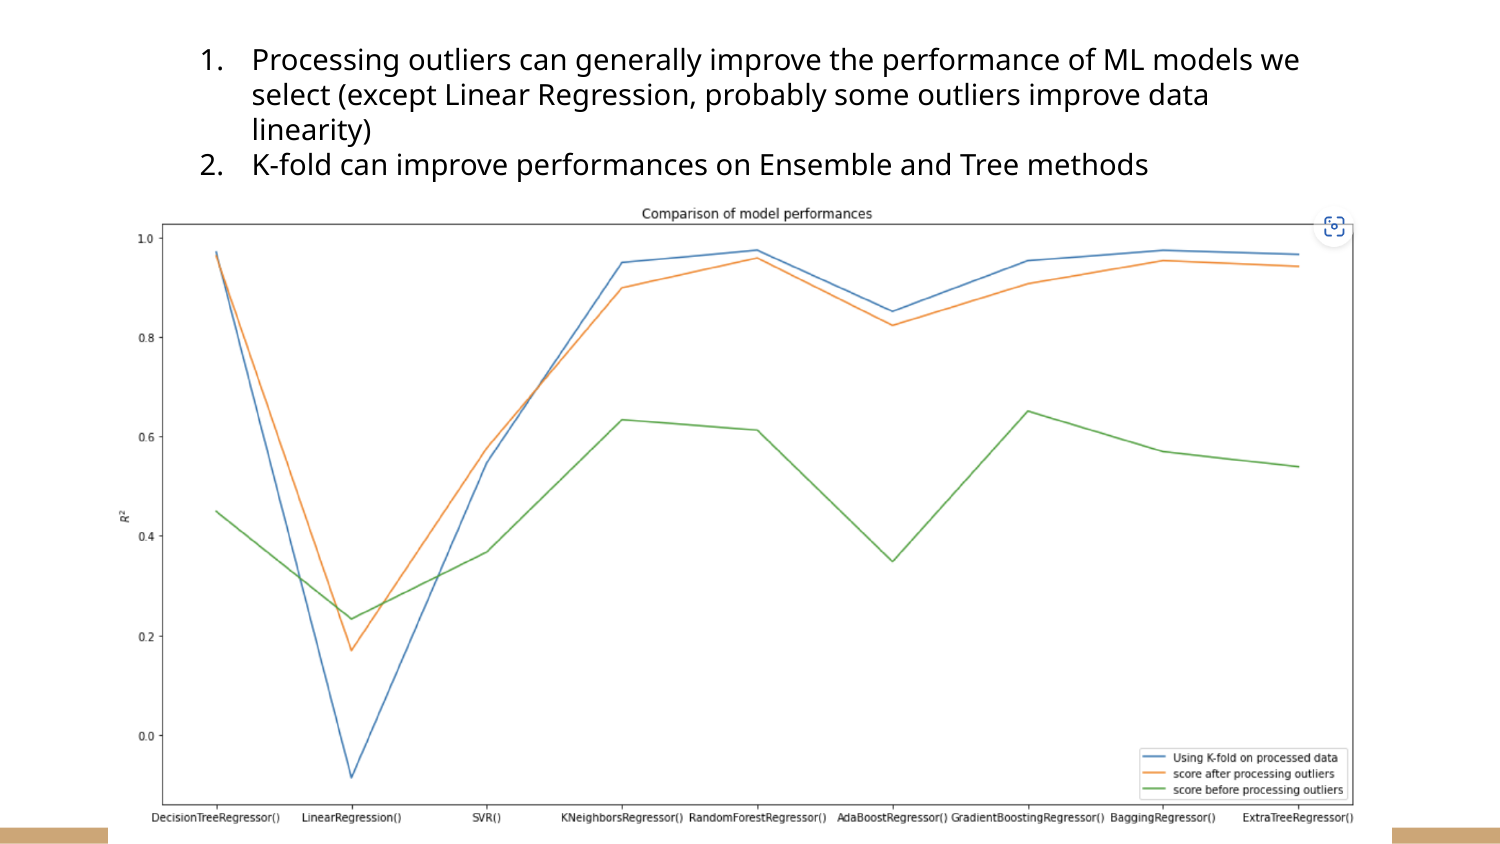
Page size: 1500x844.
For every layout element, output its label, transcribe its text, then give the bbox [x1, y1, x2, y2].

text_box Processing outliers can generally improve the performance of ML models we select (except Linear Regression, probably some outliers improve data linearity) K-fold can improve performances on Ensemble and Tree methods [161, 26, 1339, 196]
picture [108, 198, 1392, 844]
